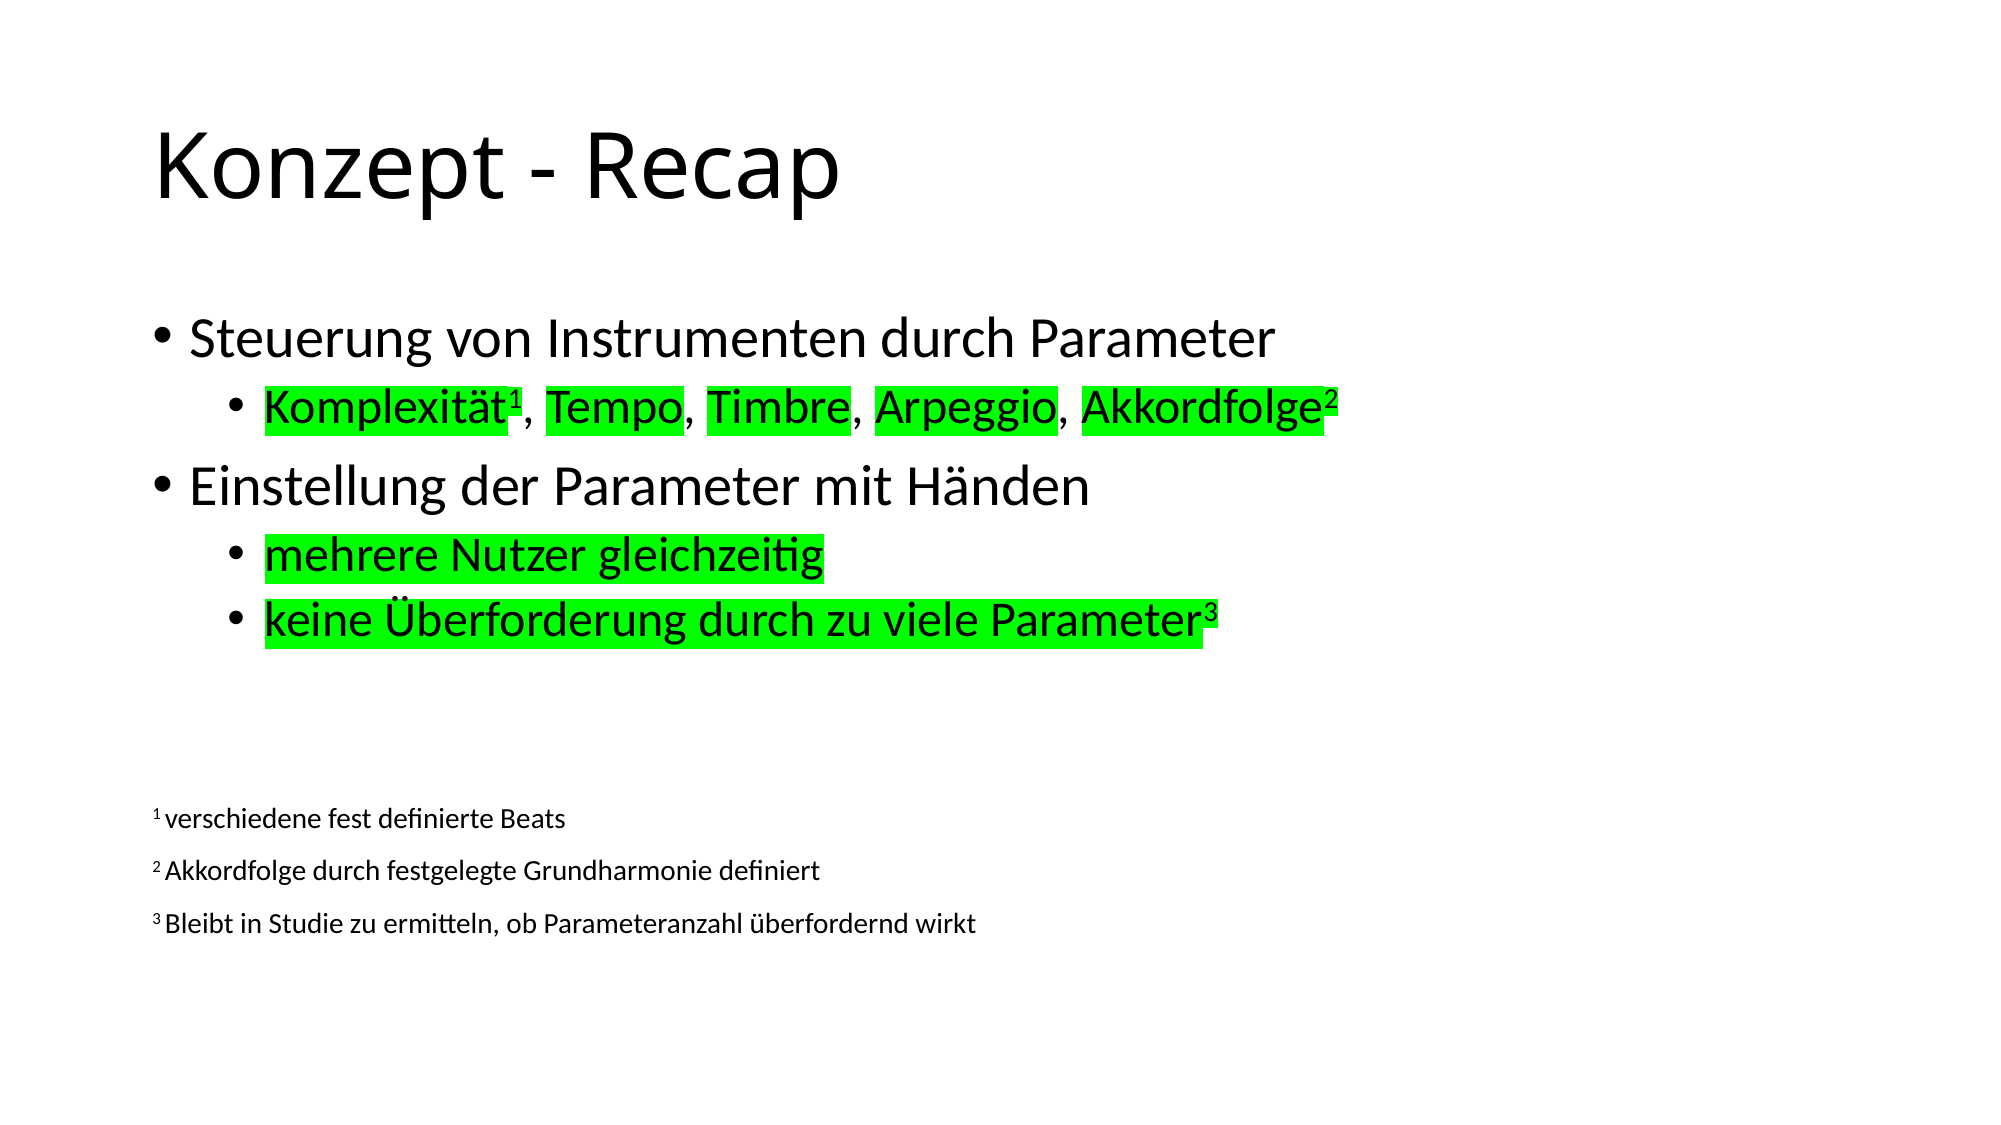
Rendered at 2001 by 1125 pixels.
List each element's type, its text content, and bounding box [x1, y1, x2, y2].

title Konzept - Recap [137, 59, 1863, 278]
list Steuerung von Instrumenten durch Parameter Komplexität1, Tempo, Timbre, Arpeggio, Akkordfolge2 Einstellung der Parameter mit Händen mehrere Nutzer gleichzeitig keine Überforderung durch zu viele Parameter3 1 verschiedene fest definierte Beats 2 Akkordfolge durch festgelegte Grundharmonie definiert 3 Bleibt in Studie zu ermitteln, ob Parameteranzahl überfordernd wirkt [137, 299, 1863, 1014]
